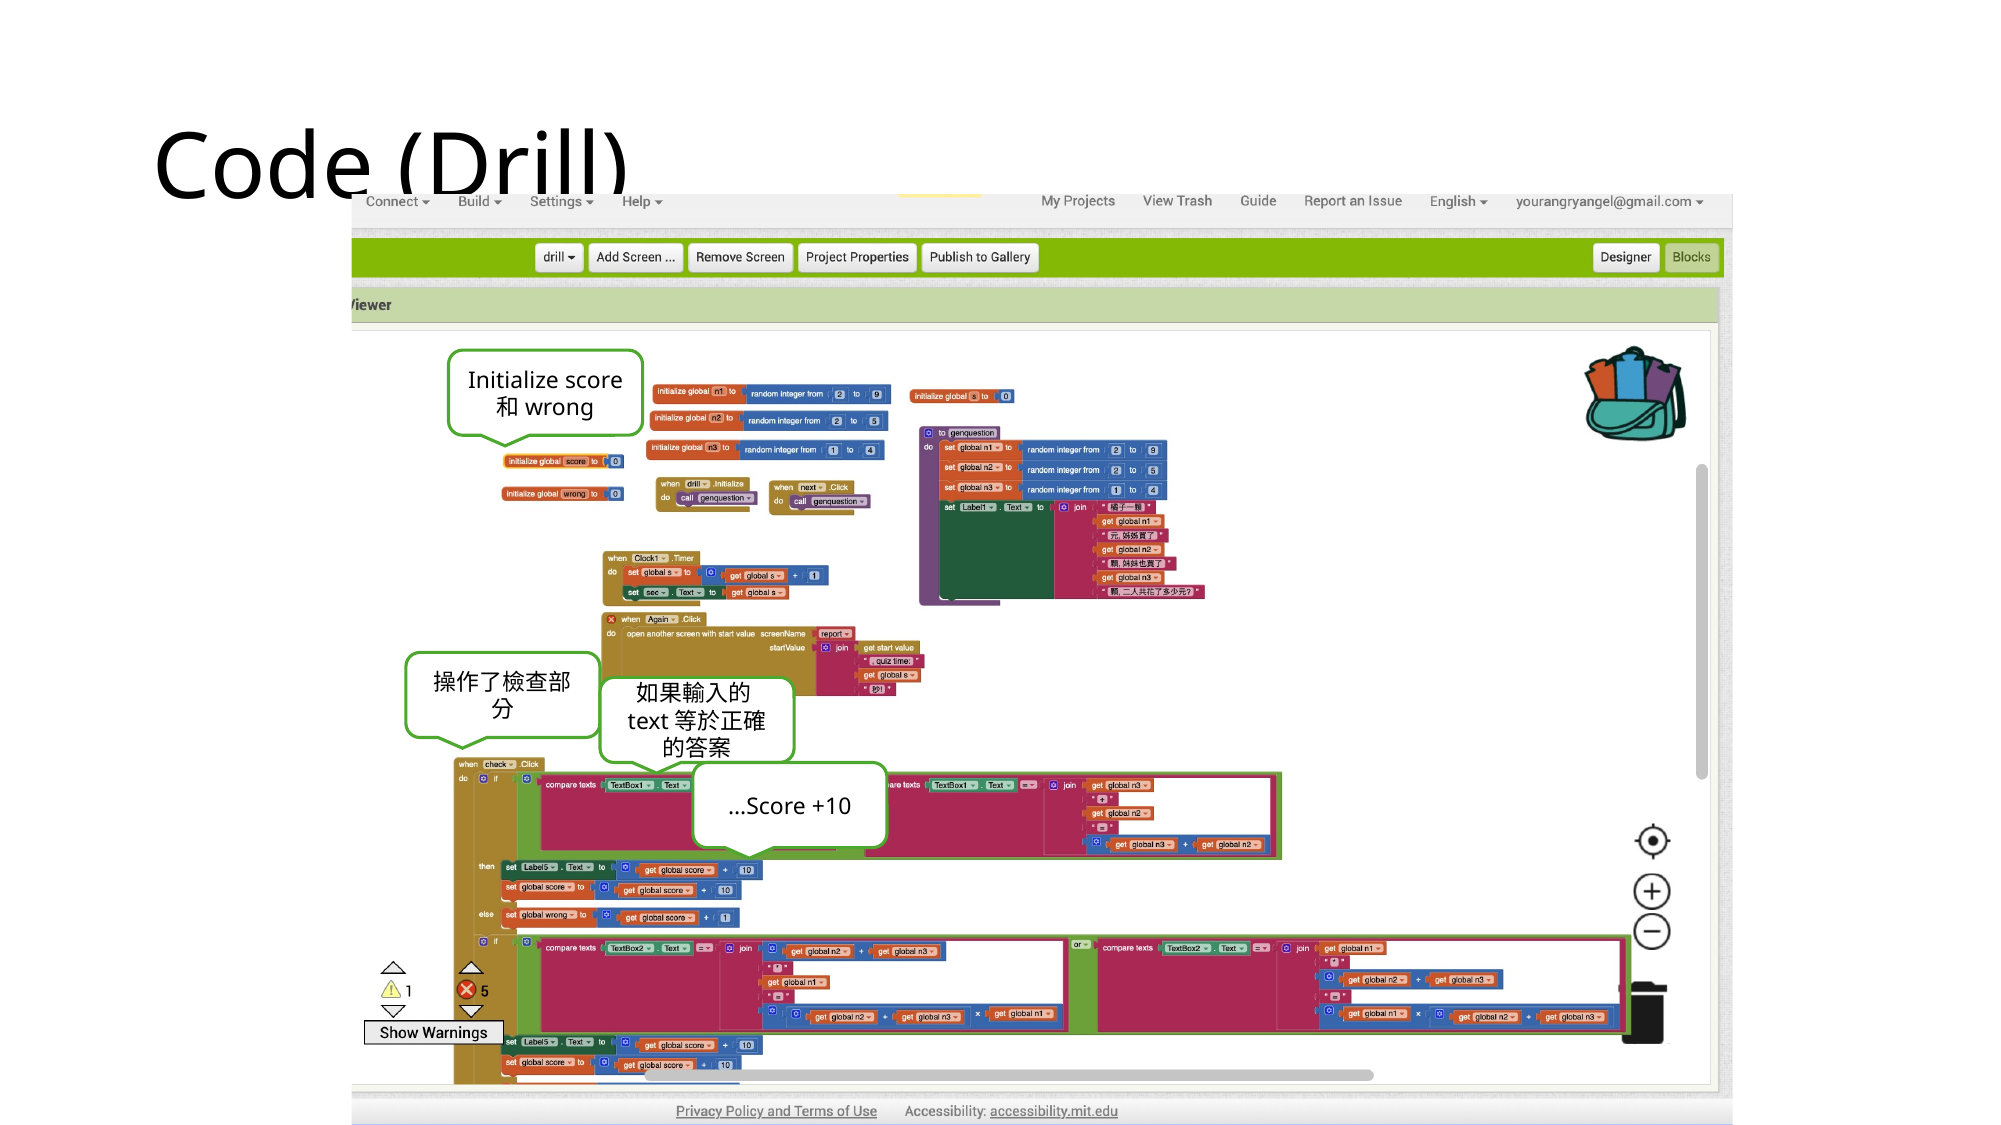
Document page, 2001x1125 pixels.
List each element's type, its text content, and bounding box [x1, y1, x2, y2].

title Code (Drill) [137, 59, 1863, 278]
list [351, 193, 1734, 1125]
